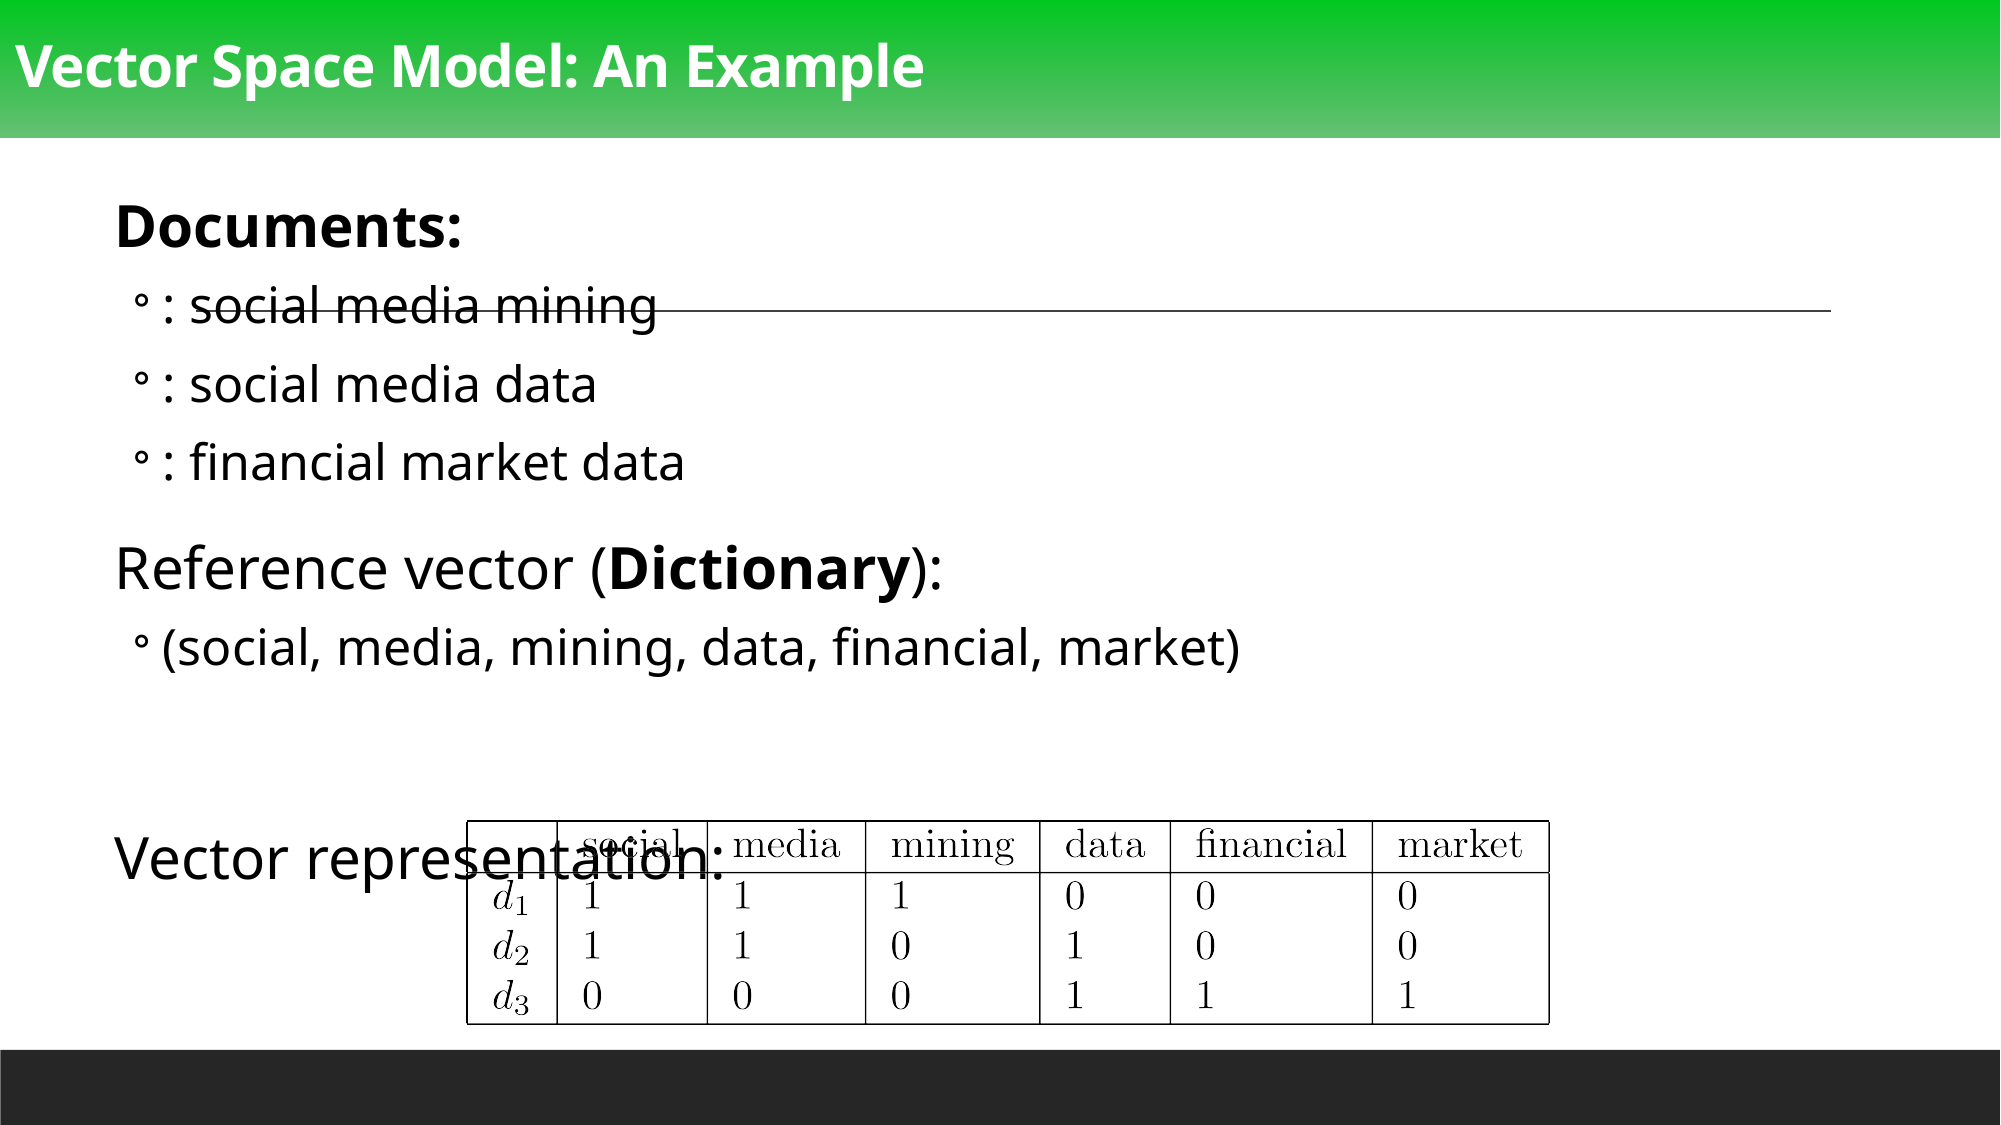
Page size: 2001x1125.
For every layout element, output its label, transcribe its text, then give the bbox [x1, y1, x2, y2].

picture [465, 820, 1551, 1026]
title Vector Space Model: An Example [0, 0, 2000, 138]
